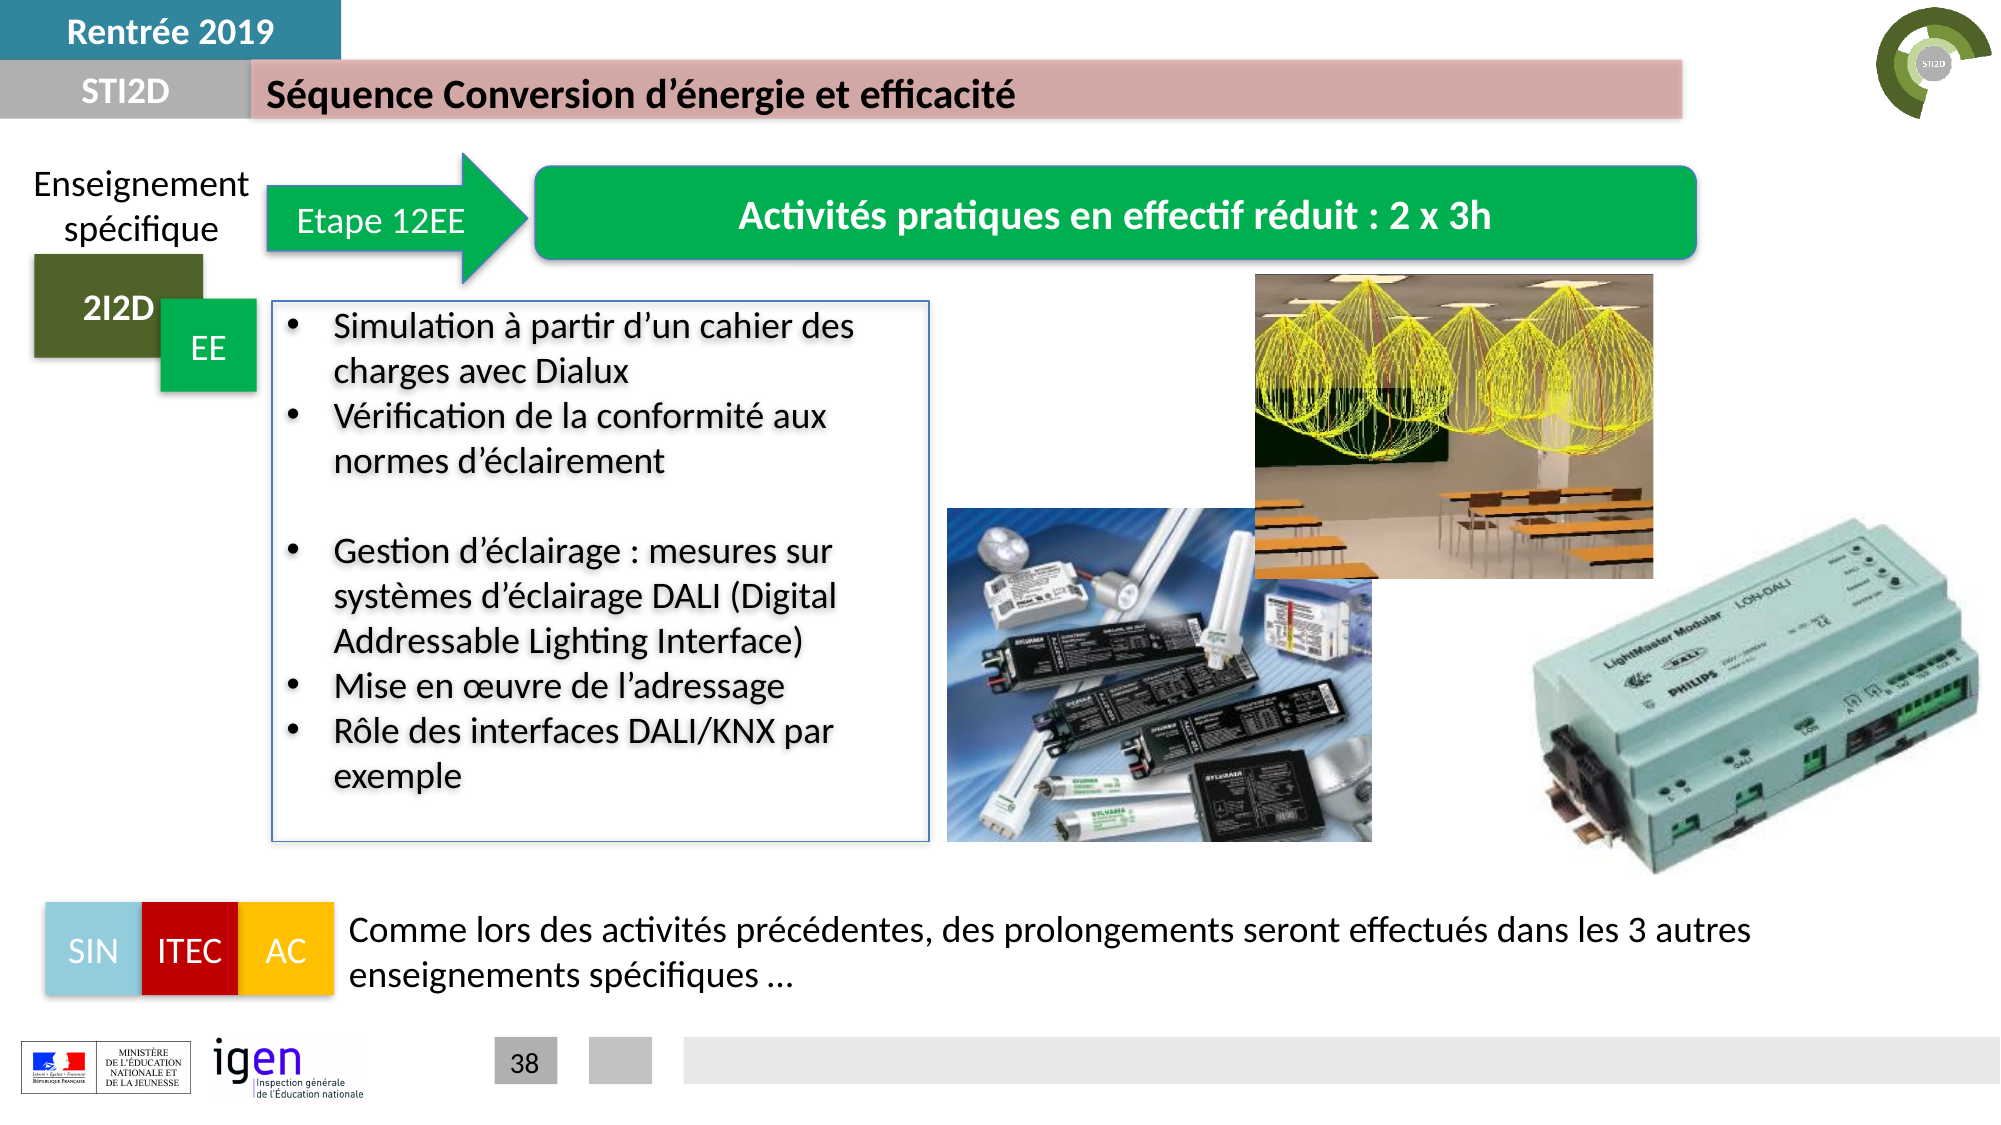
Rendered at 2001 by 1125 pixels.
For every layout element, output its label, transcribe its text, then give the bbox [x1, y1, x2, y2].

text_box ITEC [141, 901, 239, 996]
picture [1876, 7, 1992, 119]
text_box EE [160, 298, 257, 392]
text_box SIN [45, 901, 140, 996]
text_box Enseignement spécifique [11, 151, 272, 256]
slide_number 38 [467, 1036, 583, 1097]
text_box Etape 12EE [272, 152, 529, 284]
picture [21, 1041, 191, 1094]
picture [212, 1036, 365, 1099]
text_box Simulation à partir d’un cahier des charges avec Dialux Vérification de la conformité aux normes d’éclairement Gestion d’éclairage : mesures sur systèmes d’éclairage DALI (Digital Addressable Lighting Interface) Mise en œuvre de l’adressage Rôle des interfaces DALI/KNX par exemple [271, 300, 930, 842]
text_box Activités pratiques en effectif réduit : 2 x 3h [534, 165, 1698, 261]
title Séquence Conversion d’énergie et efficacité [251, 58, 1177, 125]
text_box 2I2D [34, 256, 204, 358]
text_box AC [239, 901, 334, 996]
picture [947, 273, 1982, 879]
text_box Comme lors des activités précédentes, des prolongements seront effectués dans les 3 autres enseignements spécifiques … [334, 897, 1797, 1002]
